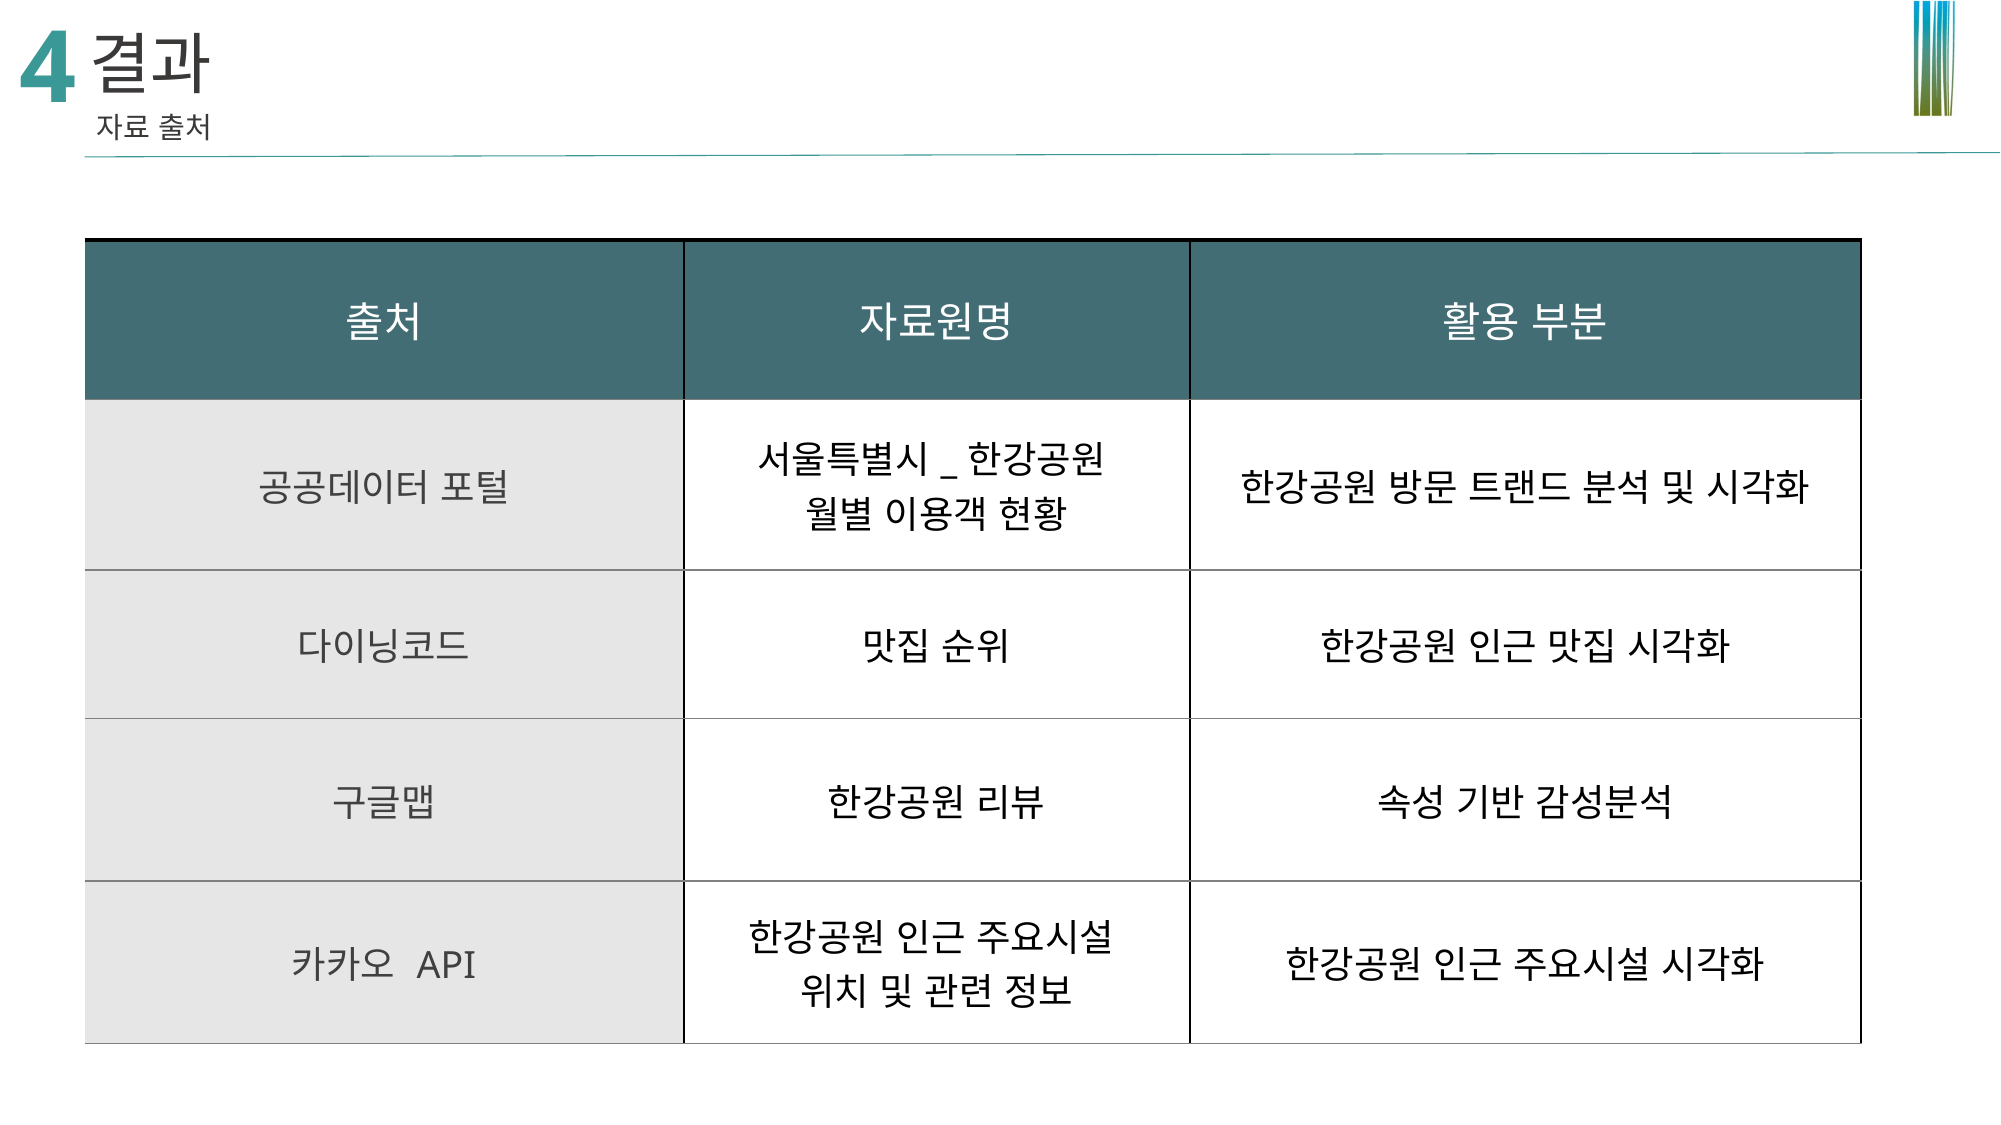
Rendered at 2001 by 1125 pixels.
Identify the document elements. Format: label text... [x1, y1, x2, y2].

table_header 자료원명 [685, 242, 1189, 399]
table_cell 한강공원 리뷰 [685, 719, 1189, 880]
table_cell 한강공원 인근 주요시설 위치 및 관련 정보 [685, 882, 1189, 1043]
table_header 출처 [85, 242, 683, 399]
table_cell 한강공원 인근 맛집 시각화 [1191, 571, 1860, 718]
table_cell 맛집 순위 [685, 571, 1189, 718]
picture [1875, 0, 1994, 118]
table_cell 한강공원 인근 주요시설 시각화 [1191, 882, 1860, 1043]
table_cell 구글맵 [85, 719, 683, 880]
table_cell 카카오 API [85, 882, 683, 1043]
table_header 활용 부분 [1191, 242, 1860, 399]
text_box 자료 출처 [81, 102, 228, 152]
table_cell 다이닝코드 [85, 571, 683, 718]
table_cell 공공데이터 포털 [85, 400, 683, 569]
text_box 결과 [92, 14, 228, 102]
table_cell 서울특별시_한강공원 월별 이용객 현황 [685, 400, 1189, 569]
table_cell 한강공원 방문 트랜드 분석 및 시각화 [1191, 400, 1860, 569]
table_cell 속성 기반 감성분석 [1191, 719, 1860, 880]
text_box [84, 152, 2000, 157]
text_box 4 [4, 0, 92, 130]
